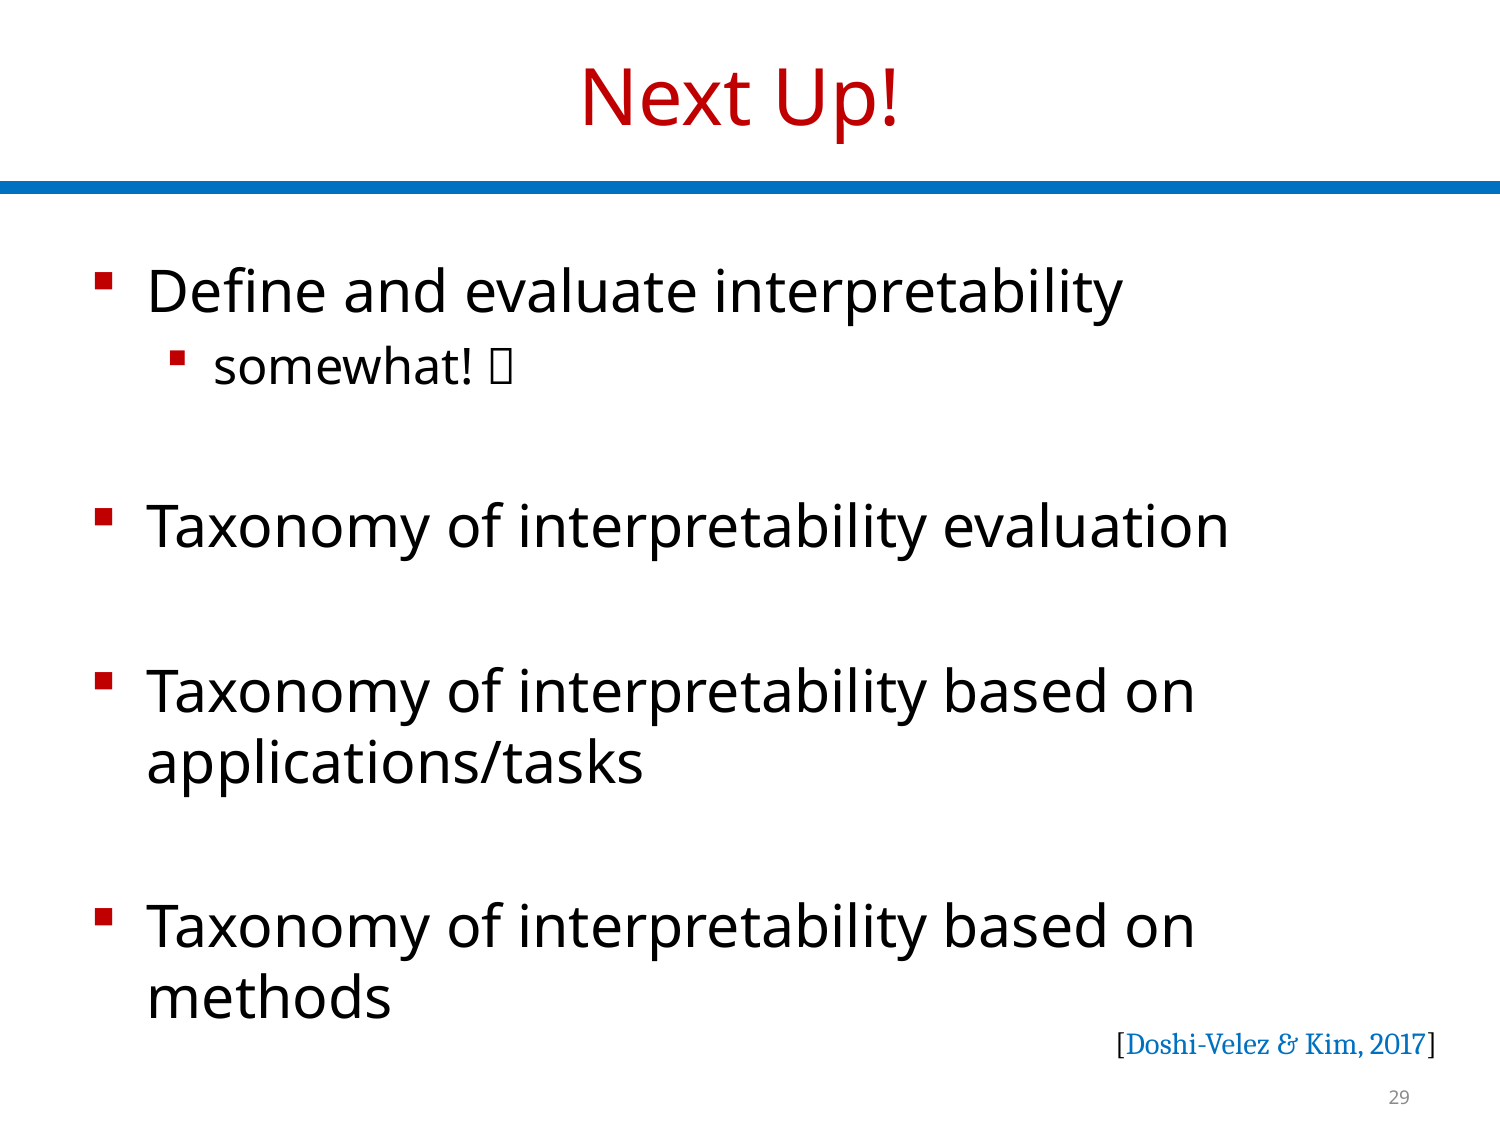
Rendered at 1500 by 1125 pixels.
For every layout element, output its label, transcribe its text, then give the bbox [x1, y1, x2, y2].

slide_number 29 [1074, 1085, 1425, 1112]
text_box [Doshi-Velez & Kim, 2017] [1062, 1012, 1449, 1065]
list Define and evaluate interpretability somewhat!  Taxonomy of interpretability evaluation Taxonomy of interpretability based on applications/tasks Taxonomy of interpretability based on methods [75, 245, 1463, 1096]
title Next Up! [0, 0, 1500, 188]
